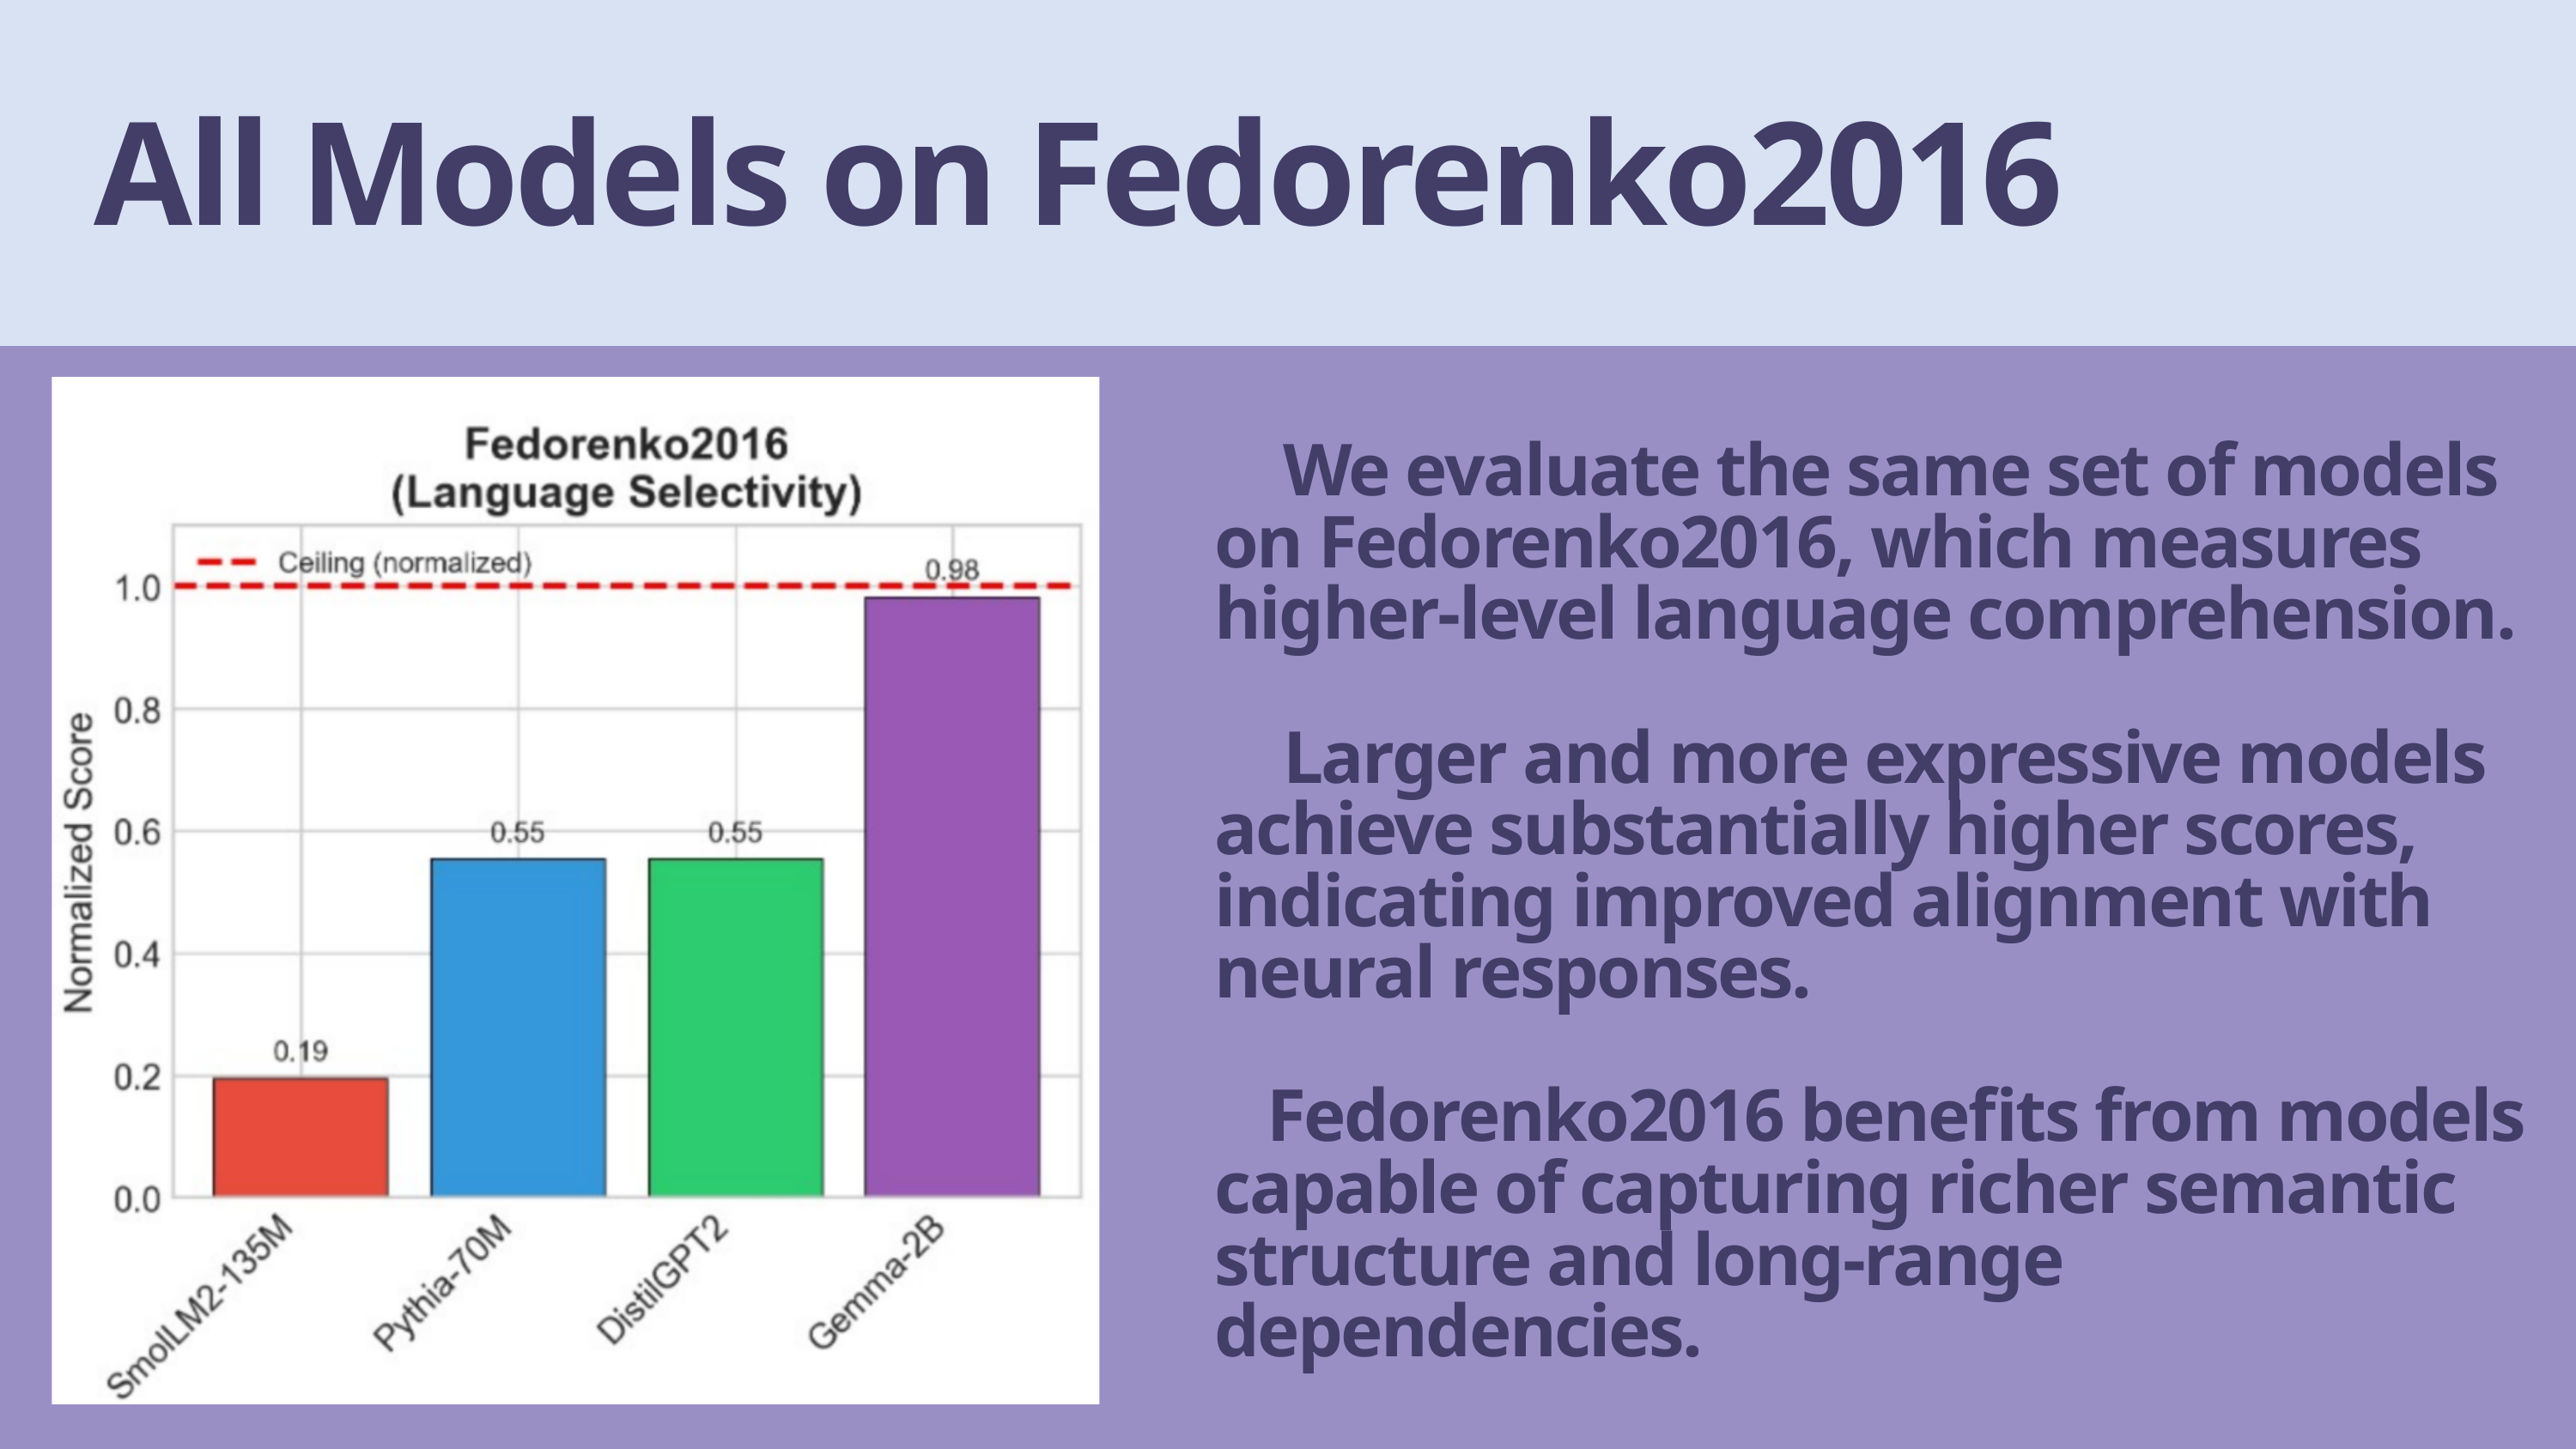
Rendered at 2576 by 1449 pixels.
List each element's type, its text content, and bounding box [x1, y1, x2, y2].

text_box [52, 377, 1100, 1404]
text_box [0, 0, 2576, 347]
text_box We evaluate the same set of models on Fedorenko2016, which measures higher-level language comprehension. Larger and more expressive models achieve substantially higher scores, indicating improved alignment with neural responses. Fedorenko2016 benefits from models capable of capturing richer semantic structure and long-range dependencies. [1214, 439, 2542, 1443]
